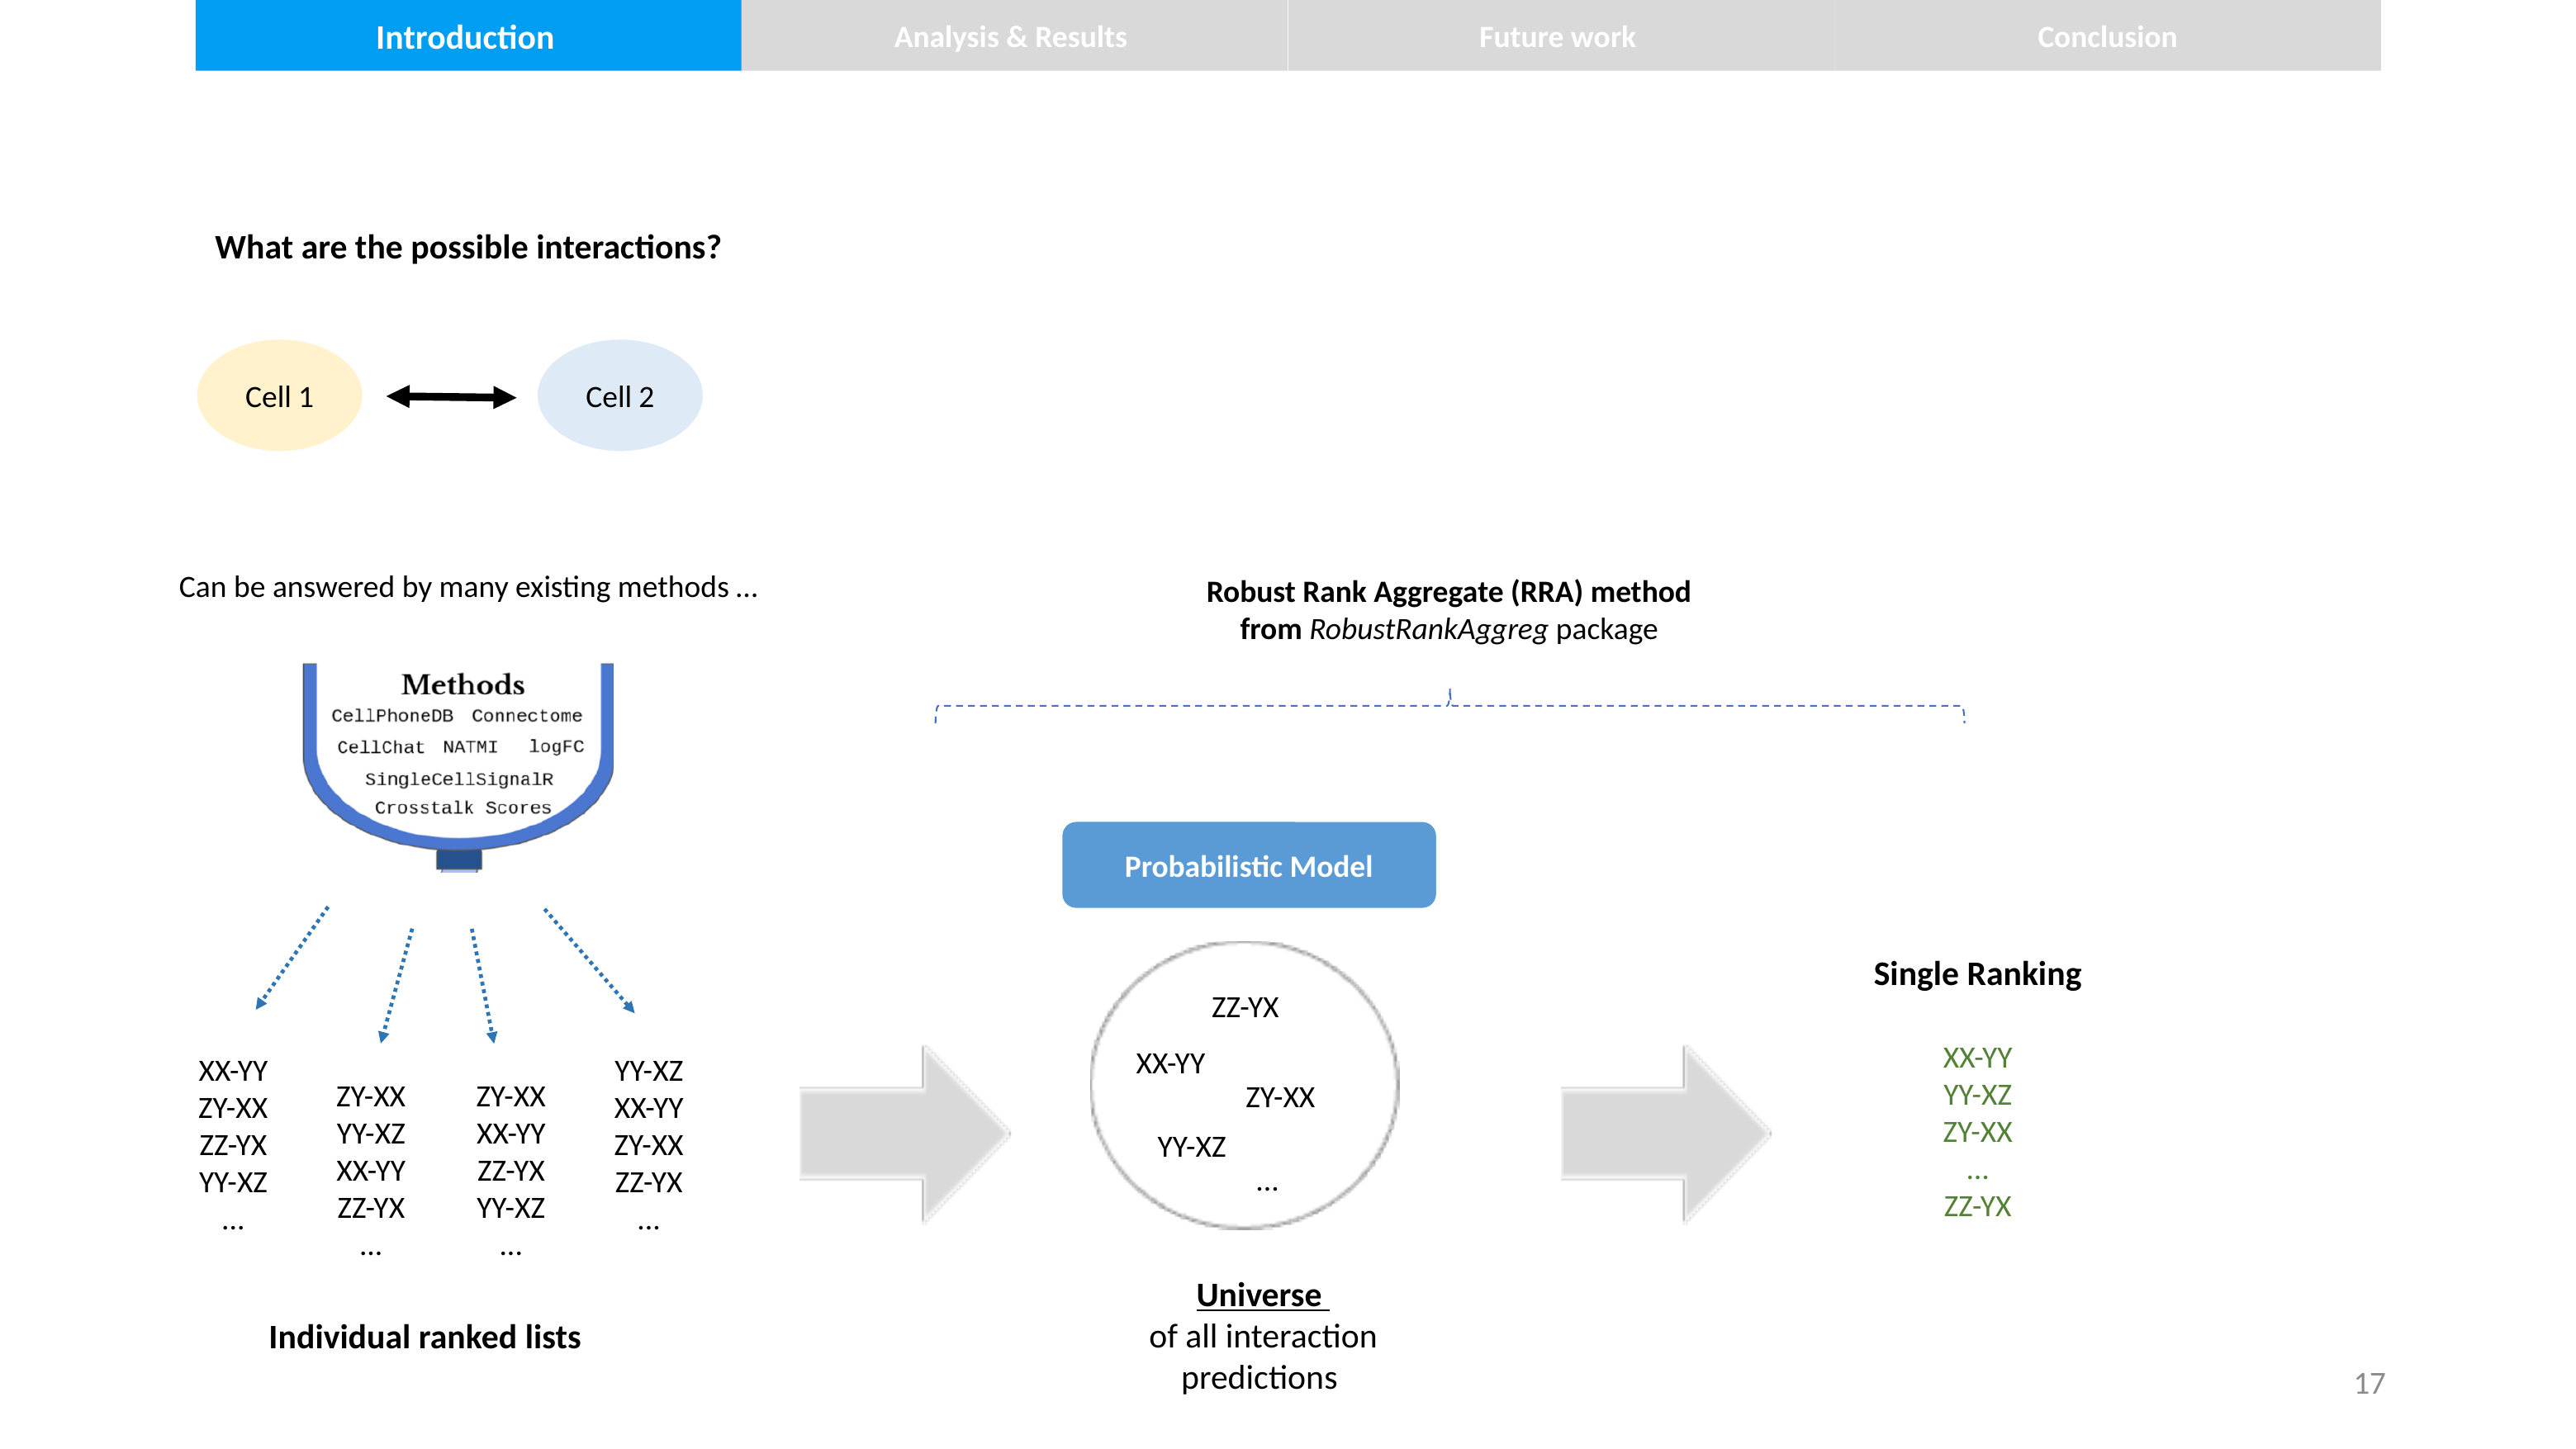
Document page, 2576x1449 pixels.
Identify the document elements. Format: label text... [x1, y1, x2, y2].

slide_number 17 [1819, 1342, 2399, 1420]
text_box Cell 1 [195, 338, 364, 453]
text_box XX-YY ZY-XX ZZ-YX YY-XZ ... [164, 1044, 302, 1243]
text_box Universe of all interaction predictions [1091, 1266, 1435, 1403]
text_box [381, 928, 413, 1044]
text_box Can be answered by many existing methods … [105, 560, 833, 610]
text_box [472, 928, 495, 1044]
text_box YY-XZ XX-YY ZY-XX ZZ-YX ... [580, 1044, 718, 1243]
picture [278, 643, 615, 873]
text_box Robust Rank Aggregate (RRA) method from RobustRankAggreg package [1176, 565, 1723, 652]
text_box Analysis & Results [741, 0, 1288, 72]
text_box [935, 688, 1966, 724]
text_box Cell 2 [535, 338, 705, 453]
text_box Future work [1288, 0, 1834, 72]
text_box Single Ranking [1791, 945, 2164, 999]
text_box XX-YY YY-XZ ZY-XX … ZZ-YX [1909, 1030, 2047, 1267]
picture [1561, 1044, 1775, 1225]
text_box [255, 907, 329, 1011]
picture [1090, 941, 1400, 1230]
text_box ZY-XX XX-YY ZZ-YX YY-XZ ... [442, 1069, 580, 1268]
text_box Probabilistic Model [1060, 819, 1439, 911]
picture [799, 1044, 1014, 1225]
text_box Individual ranked lists [256, 1307, 629, 1361]
text_box ZY-XX YY-XZ XX-YY ZZ-YX ... [302, 1069, 440, 1268]
text_box Conclusion [1834, 0, 2382, 72]
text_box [544, 908, 635, 1014]
text_box What are the possible interactions? [152, 218, 785, 272]
text_box Introduction [195, 0, 741, 72]
